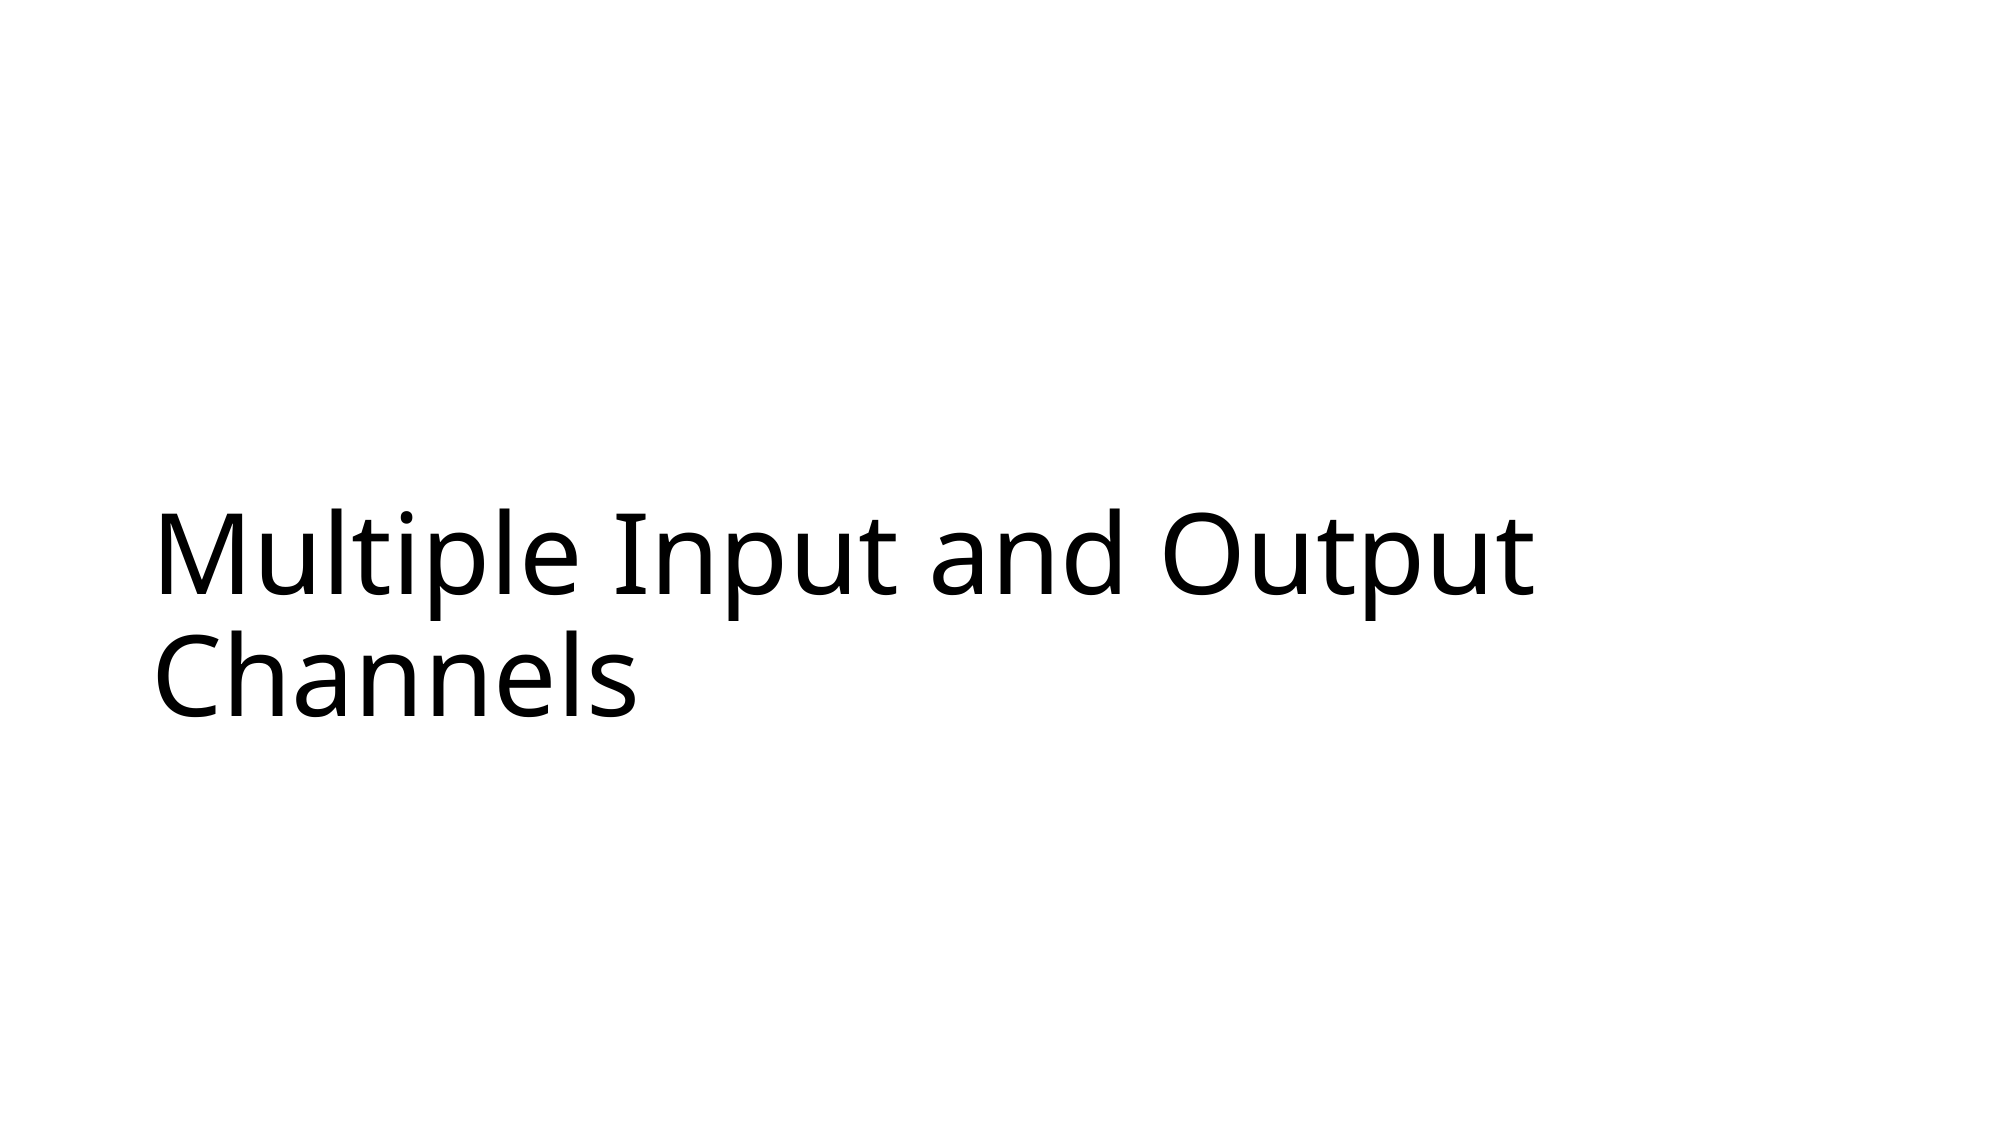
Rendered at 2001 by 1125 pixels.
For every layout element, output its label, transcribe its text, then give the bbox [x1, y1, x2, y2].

title Multiple Input and Output Channels [136, 280, 1862, 749]
